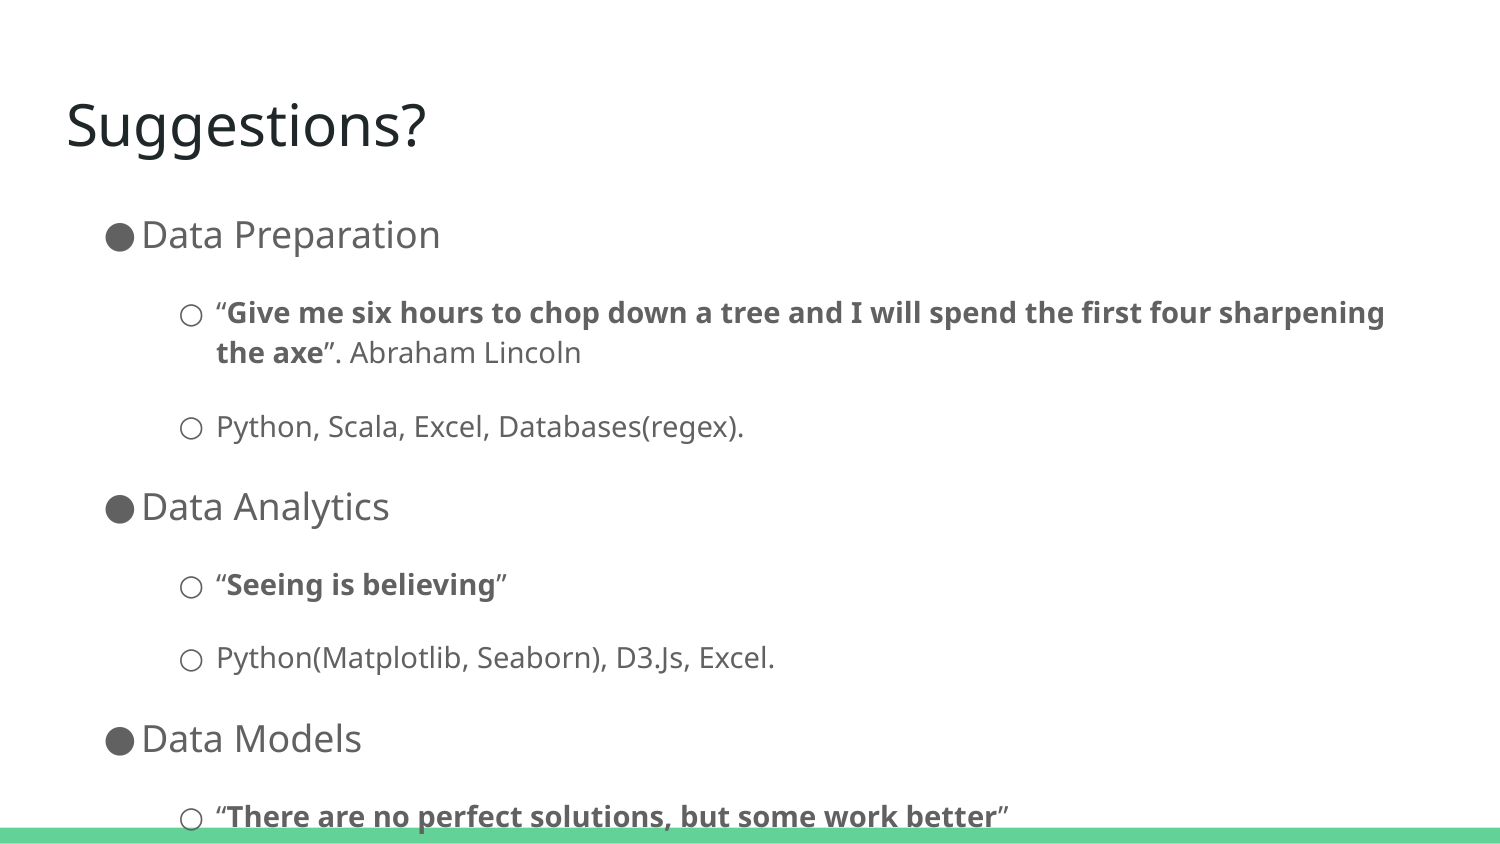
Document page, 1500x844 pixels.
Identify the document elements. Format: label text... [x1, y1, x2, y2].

title Suggestions? [51, 72, 1449, 167]
list Data Preparation “Give me six hours to chop down a tree and I will spend the first four sharpening the axe”. Abraham Lincoln Python, Scala, Excel, Databases(regex). Data Analytics “Seeing is believing” Python(Matplotlib, Seaborn), D3.Js, Excel. Data Models “There are no perfect solutions, but some work better” Learn 2-3 types of Clustering, Regression Models(LR,RF,SVM,KNN,XGB) Evaluation “A product not tested is broken by default” Accuracy, RMSE, Precision-Recall, F1 Score [51, 189, 1449, 750]
